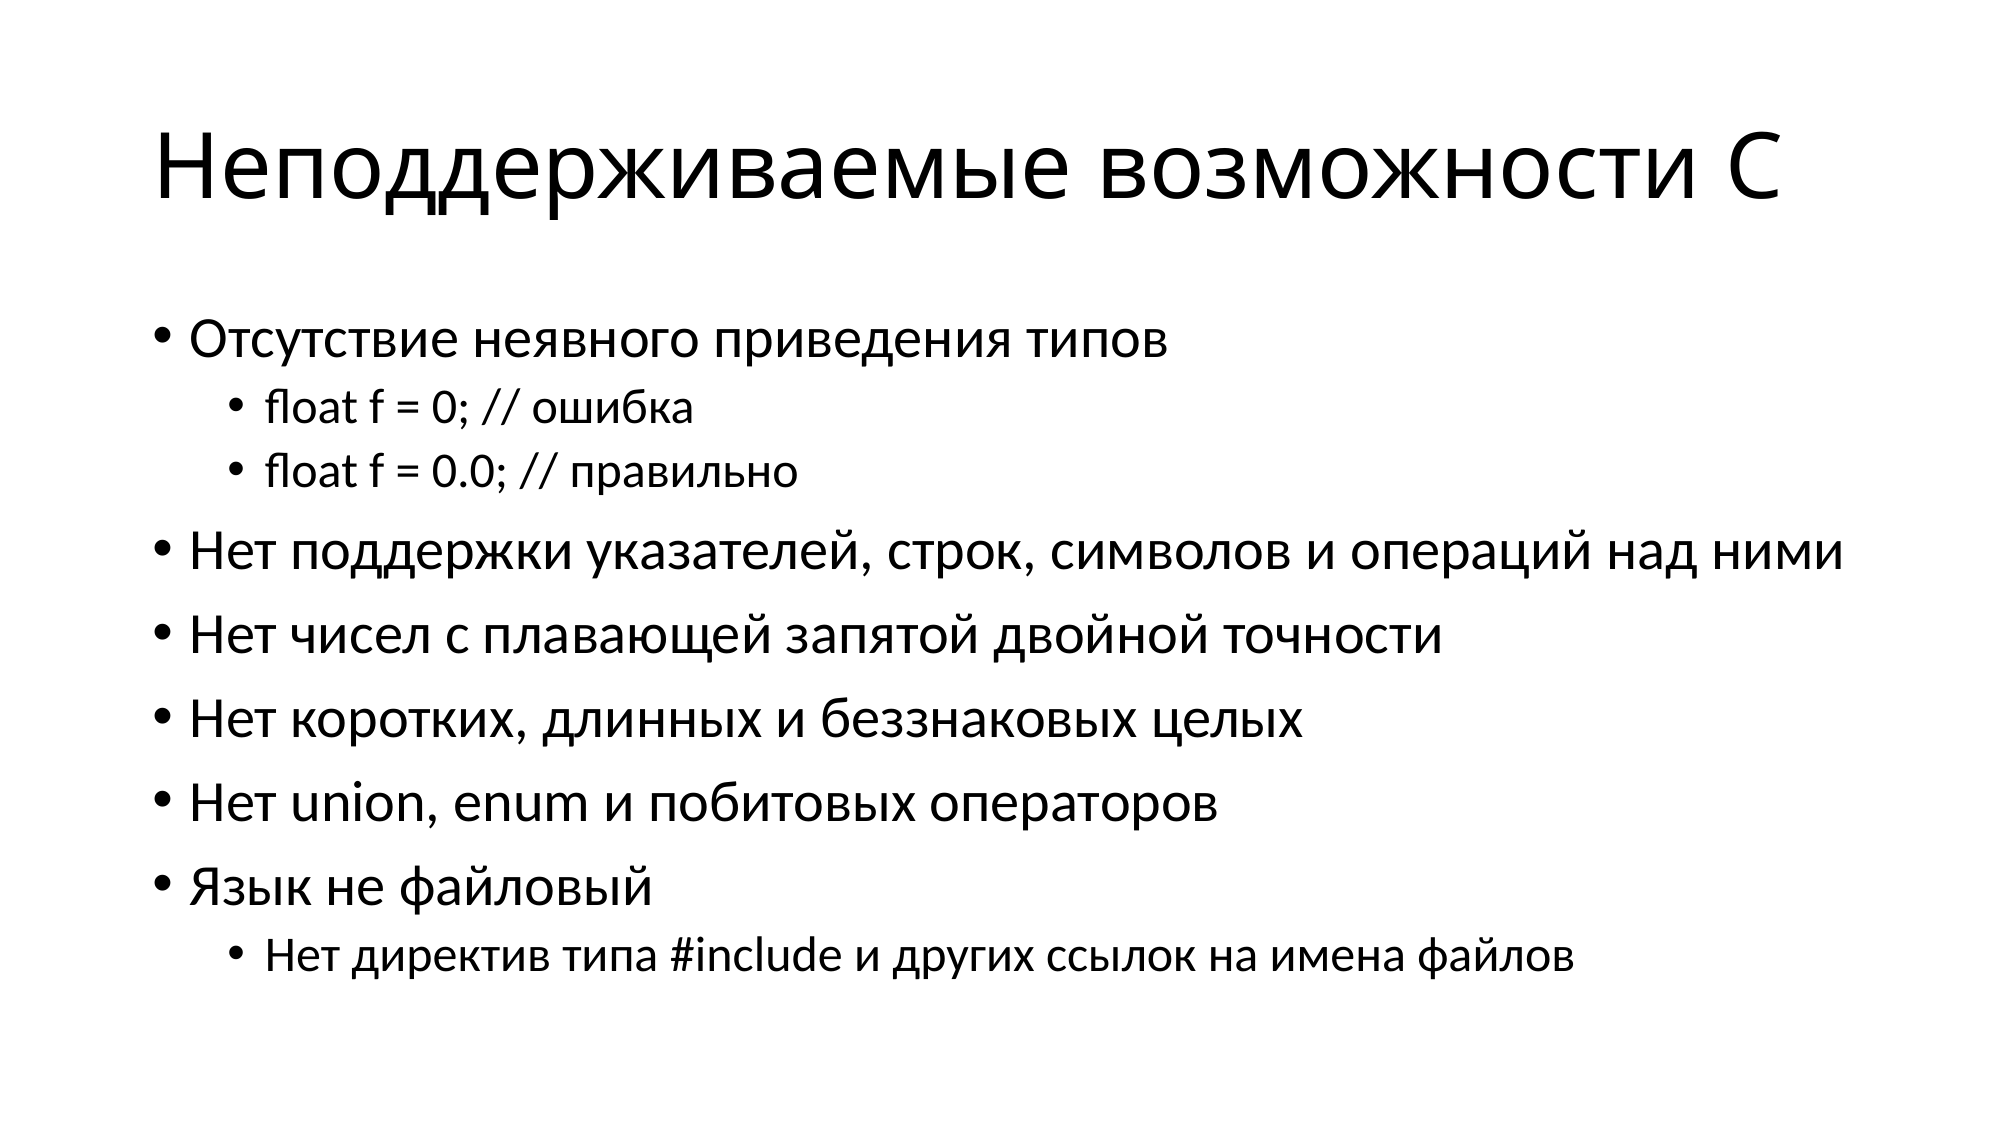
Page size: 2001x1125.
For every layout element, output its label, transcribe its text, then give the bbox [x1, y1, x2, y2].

title Неподдерживаемые возможности C [137, 59, 1863, 278]
list Отсутствие неявного приведения типов float f = 0; // ошибка float f = 0.0; // правильно Нет поддержки указателей, строк, символов и операций над ними Нет чисел с плавающей запятой двойной точности Нет коротких, длинных и беззнаковых целых Нет union, enum и побитовых операторов Язык не файловый Нет директив типа #include и других ссылок на имена файлов [137, 299, 1863, 1014]
